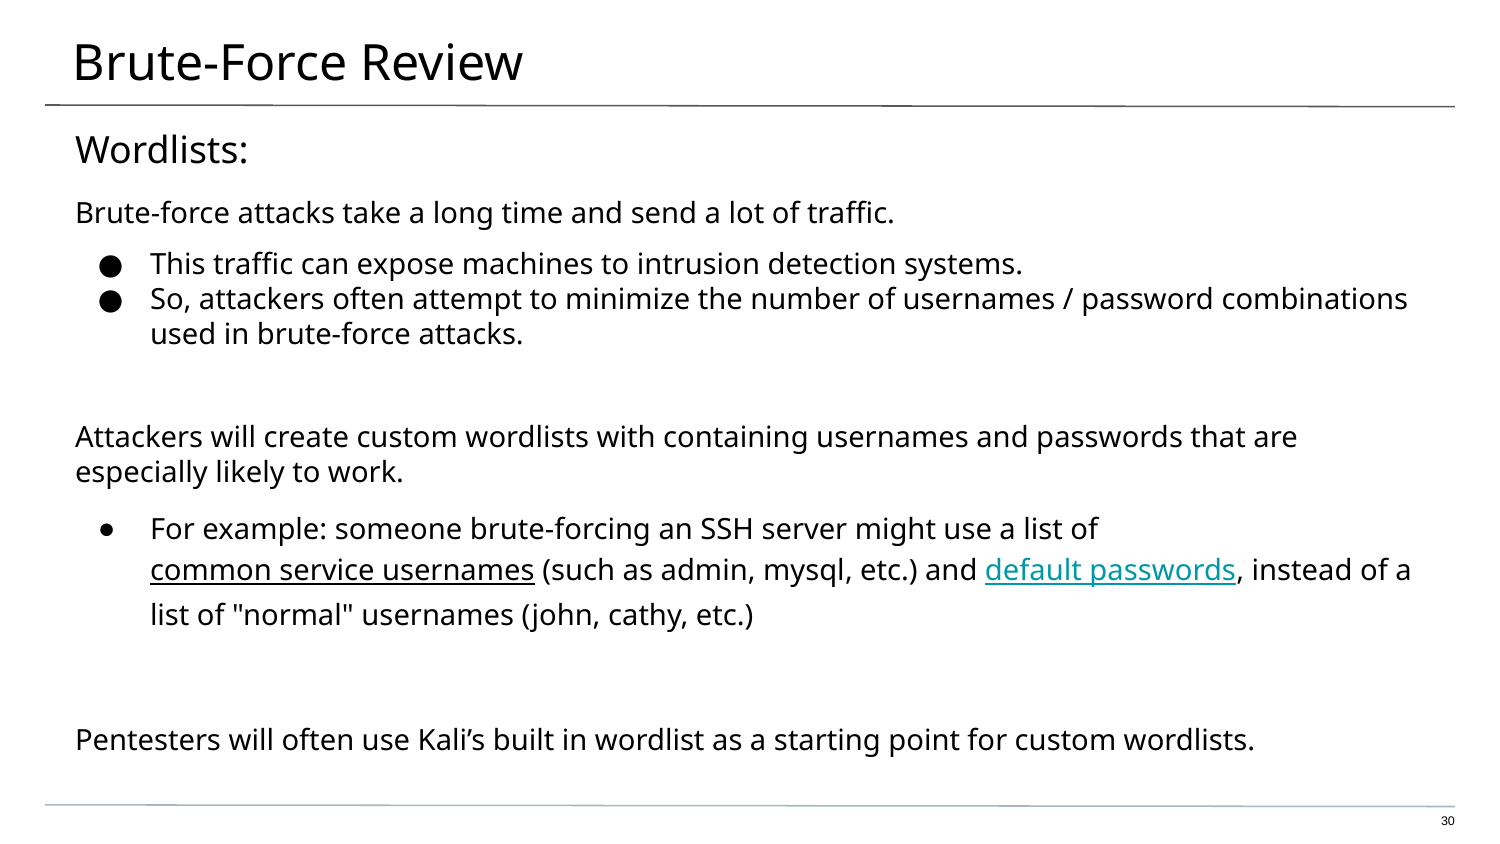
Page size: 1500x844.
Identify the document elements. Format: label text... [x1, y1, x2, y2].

slide_number 30 [1412, 813, 1455, 831]
title Brute-Force Review [0, 0, 1500, 88]
list Brute-force attacks take a long time and send a lot of traffic. This traffic can expose machines to intrusion detection systems. So, attackers often attempt to minimize the number of usernames / password combinations used in brute-force attacks. Attackers will create custom wordlists with containing usernames and passwords that are especially likely to work. For example: someone brute-forcing an SSH server might use a list of common service usernames (such as admin, mysql, etc.) and default passwords, instead of a list of "normal" usernames (john, cathy, etc.) Pentesters will often use Kali’s built in wordlist as a starting point for custom wordlists. [0, 194, 1500, 805]
subtitle Wordlists: [0, 110, 1500, 171]
